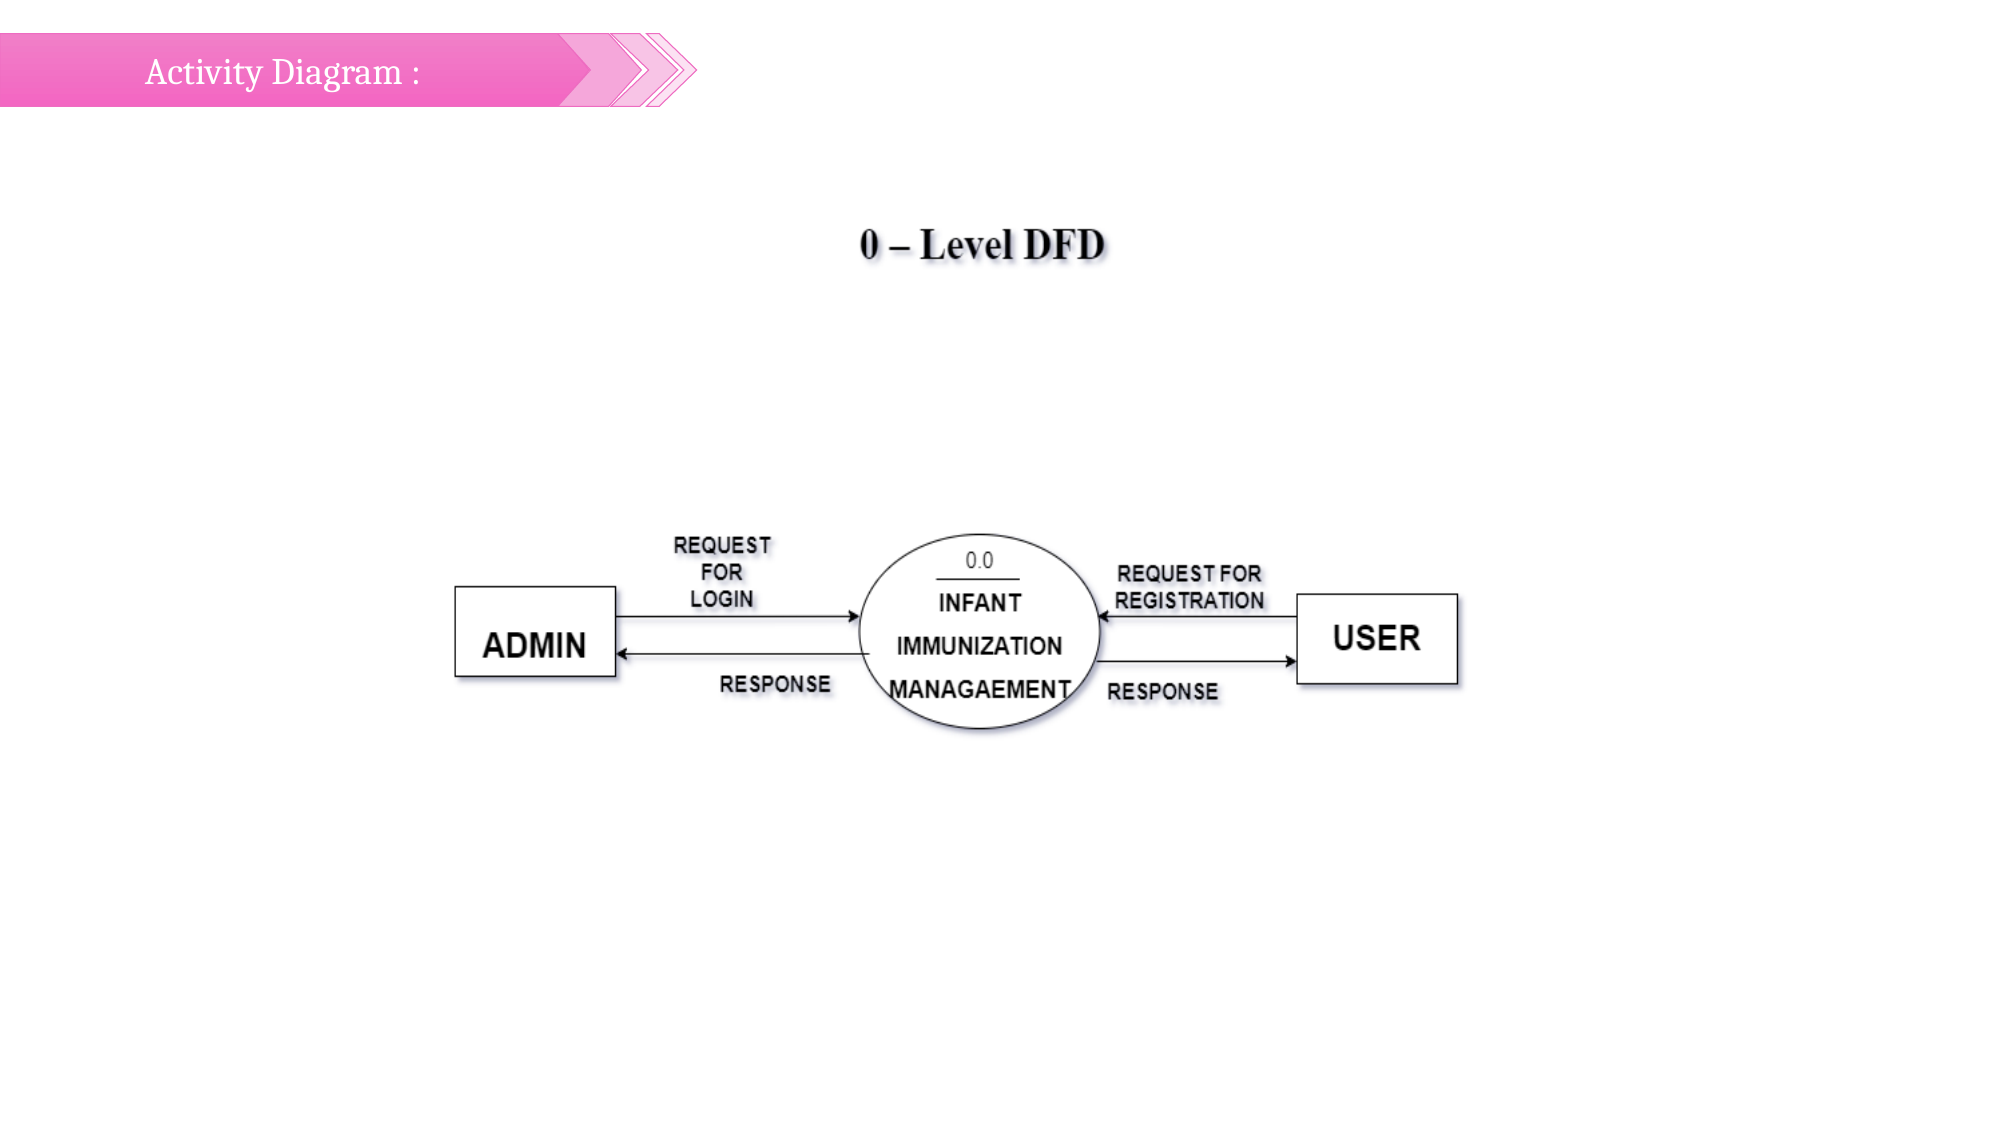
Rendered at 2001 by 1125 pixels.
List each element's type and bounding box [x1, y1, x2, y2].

picture [448, 186, 1473, 746]
text_box [0, 33, 697, 107]
